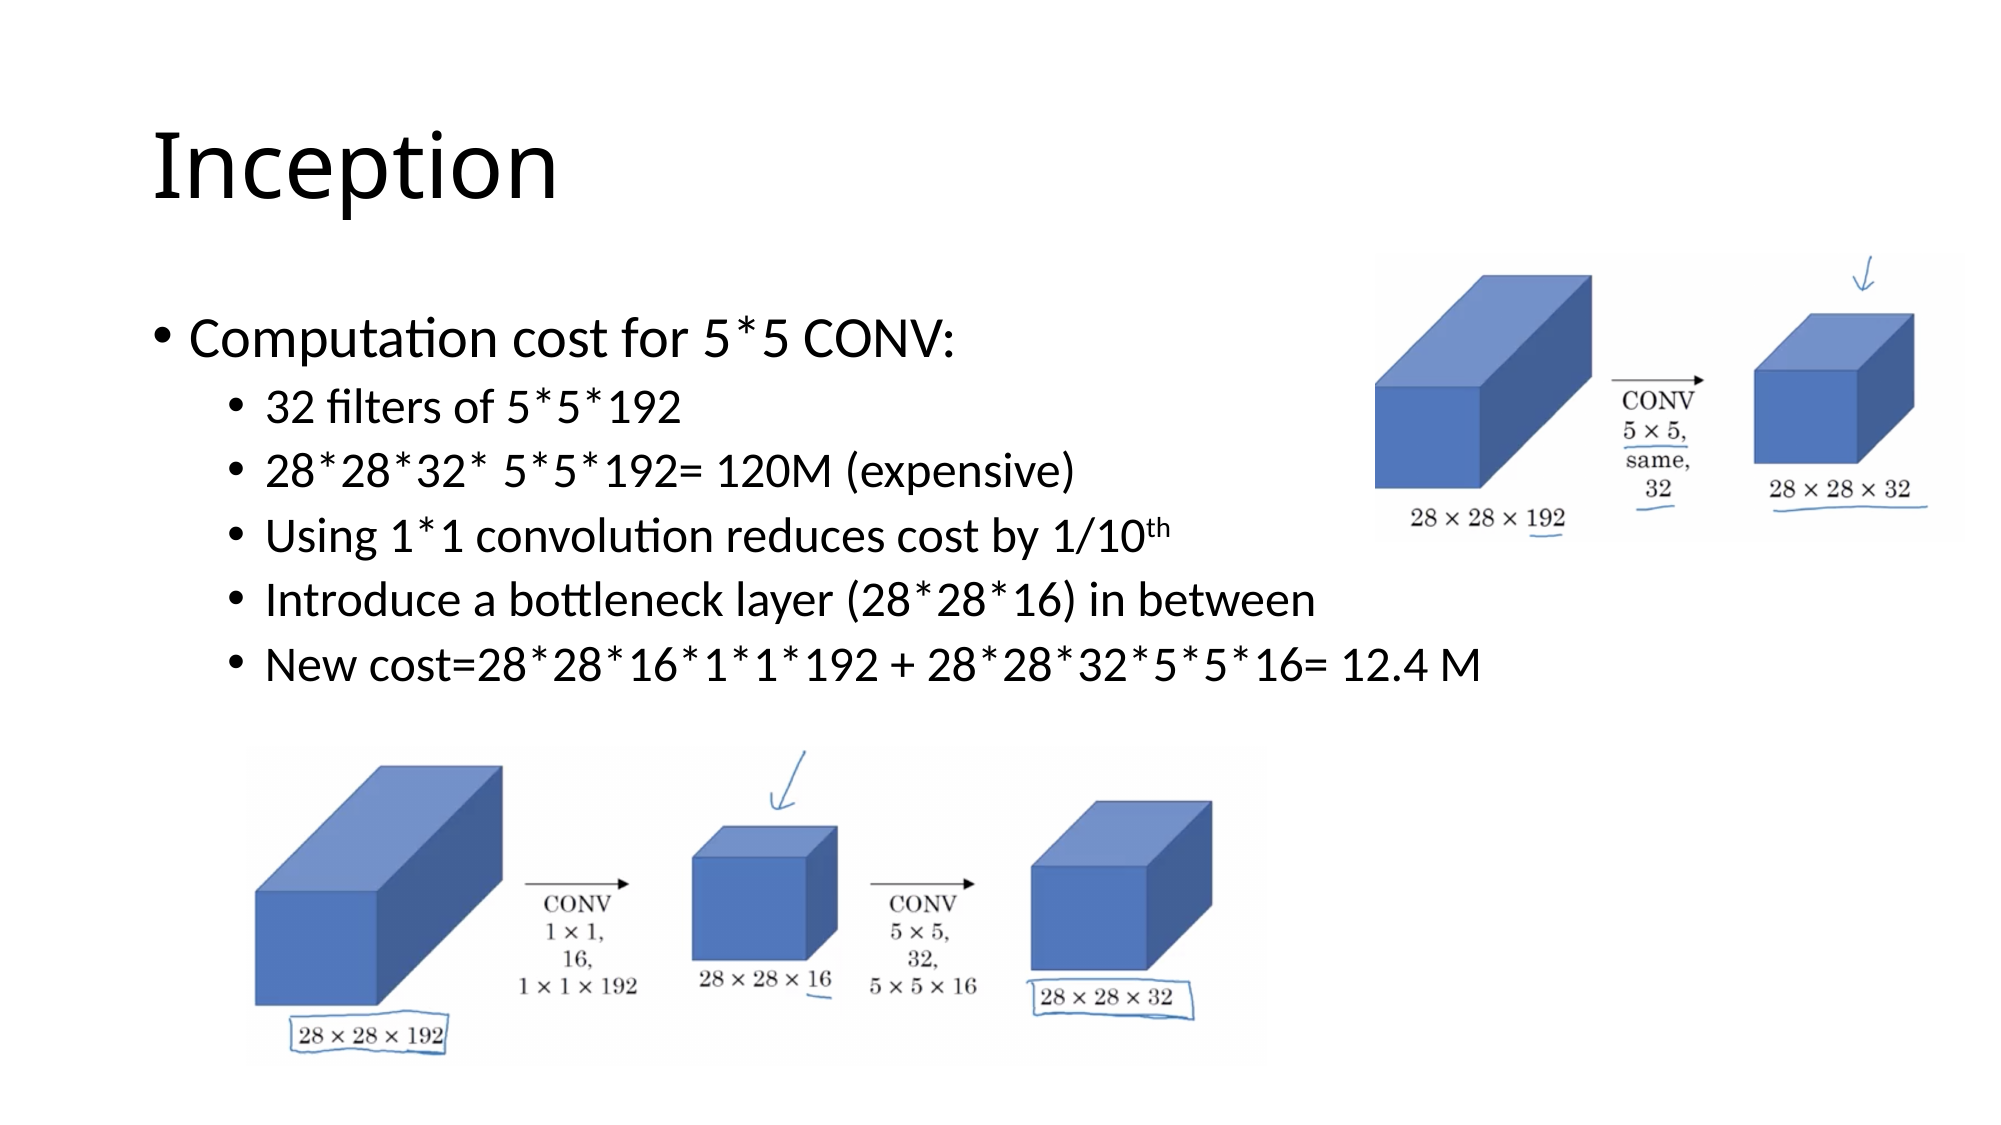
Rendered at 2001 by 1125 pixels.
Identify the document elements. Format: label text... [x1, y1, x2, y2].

picture [1375, 253, 1965, 542]
list Computation cost for 5*5 CONV: 32 filters of 5*5*192 28*28*32* 5*5*192= 120M (expensive) Using 1*1 convolution reduces cost by 1/10th Introduce a bottleneck layer (28*28*16) in between New cost=28*28*16*1*1*192 + 28*28*32*5*5*16= 12.4 M [137, 299, 1863, 1014]
picture [245, 746, 1267, 1066]
title Inception [137, 59, 1863, 278]
